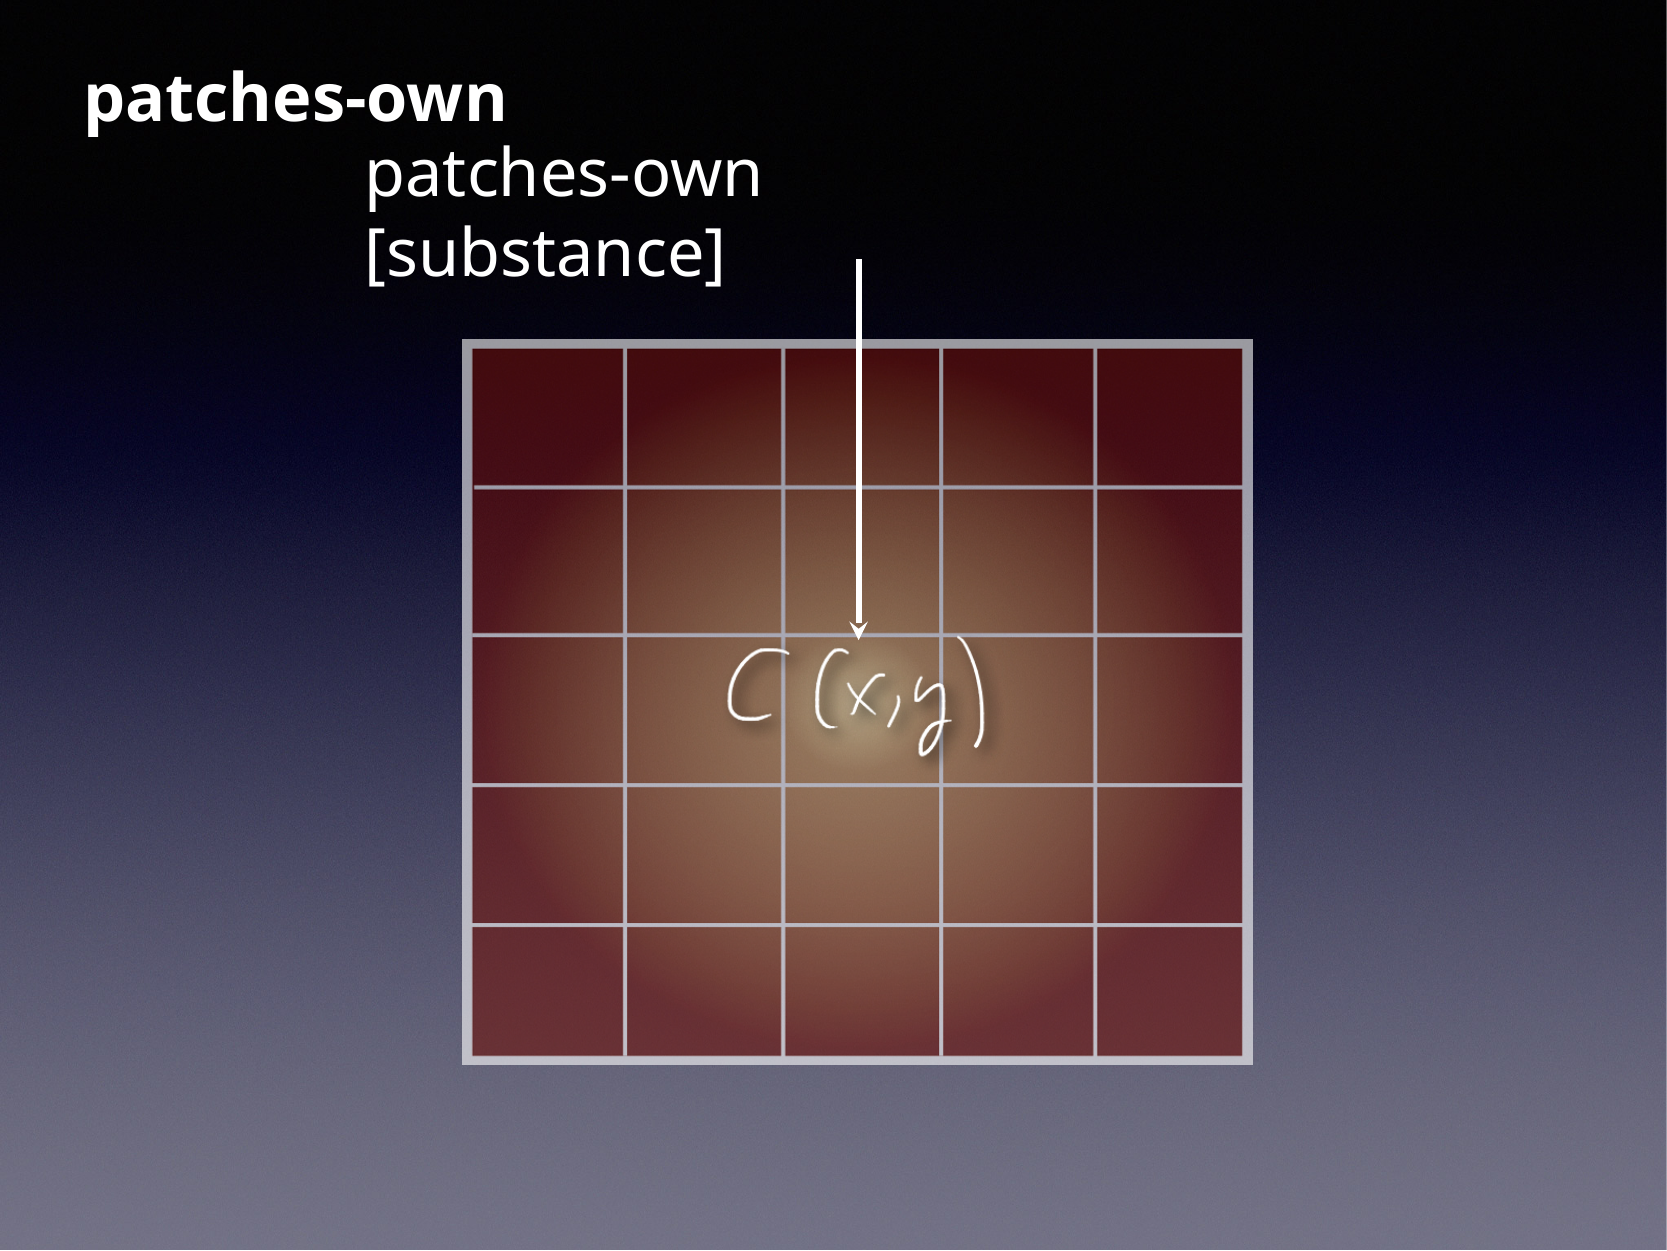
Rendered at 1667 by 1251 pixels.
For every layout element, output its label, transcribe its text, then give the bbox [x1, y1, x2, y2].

text_box patches-own [75, 46, 557, 144]
picture [0, 0, 1667, 1250]
text_box patches-own [substance] [356, 121, 1069, 298]
